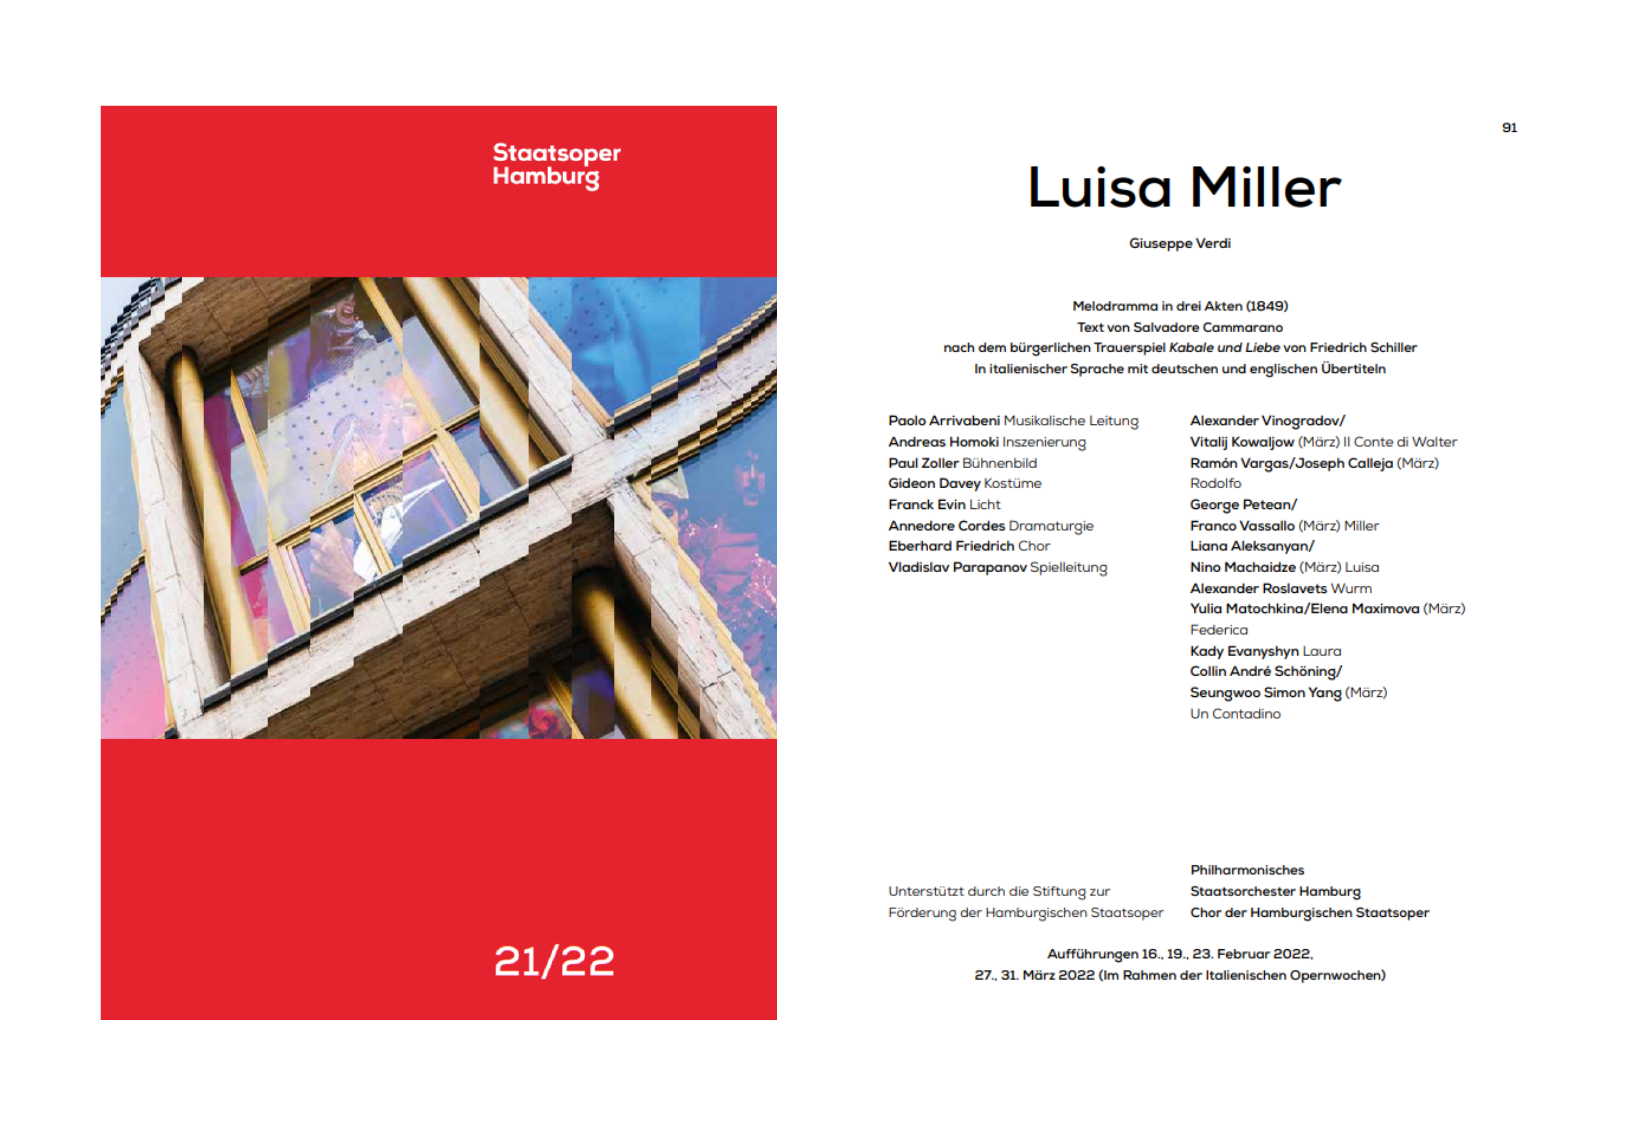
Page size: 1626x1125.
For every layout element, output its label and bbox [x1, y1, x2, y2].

picture [0, 105, 1522, 1020]
